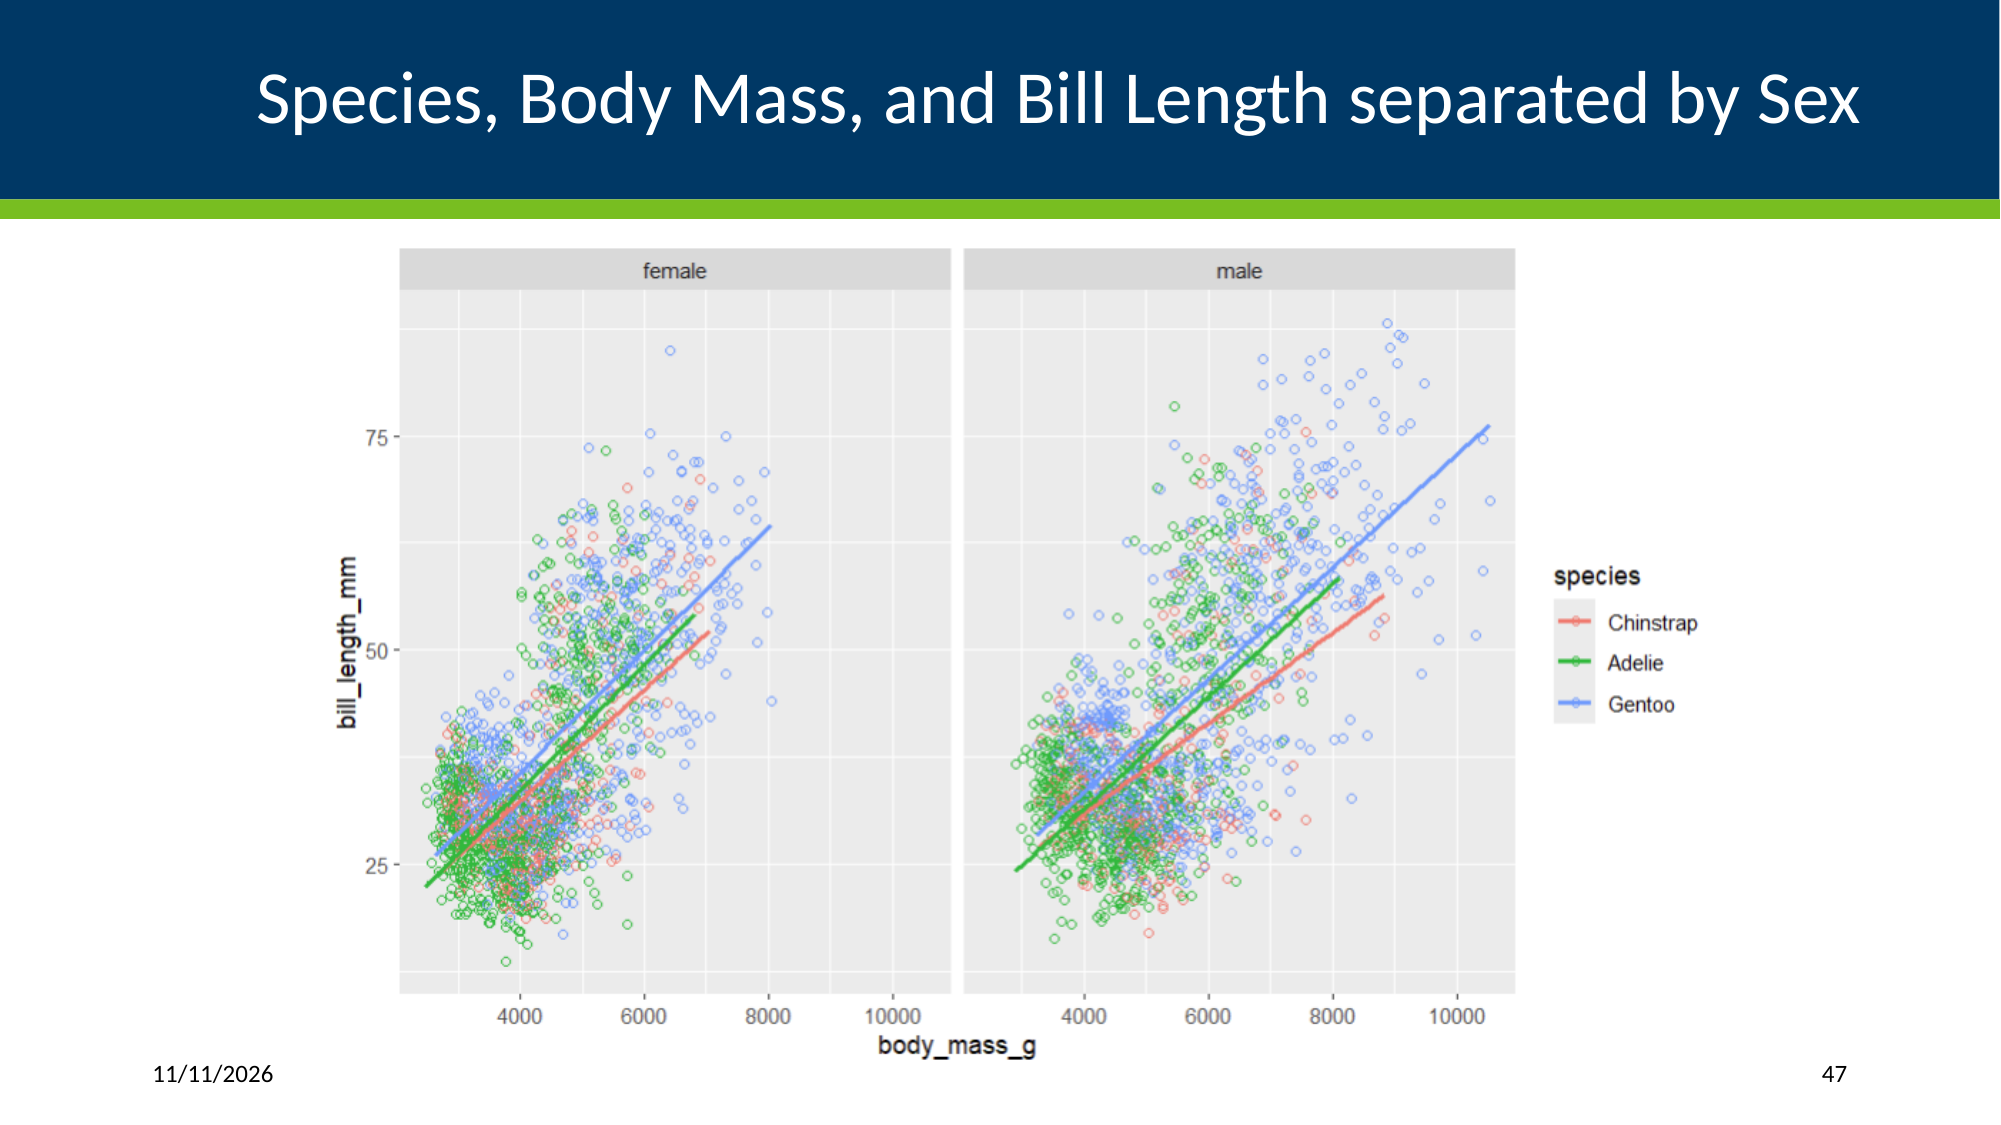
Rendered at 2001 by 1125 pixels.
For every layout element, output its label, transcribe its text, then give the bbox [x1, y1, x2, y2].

title Species, Body Mass, and Bill Length separated by Sex [137, 0, 1863, 200]
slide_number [137, 1042, 361, 1103]
slide_number 47 [1622, 1042, 1863, 1103]
picture [326, 240, 1705, 1067]
